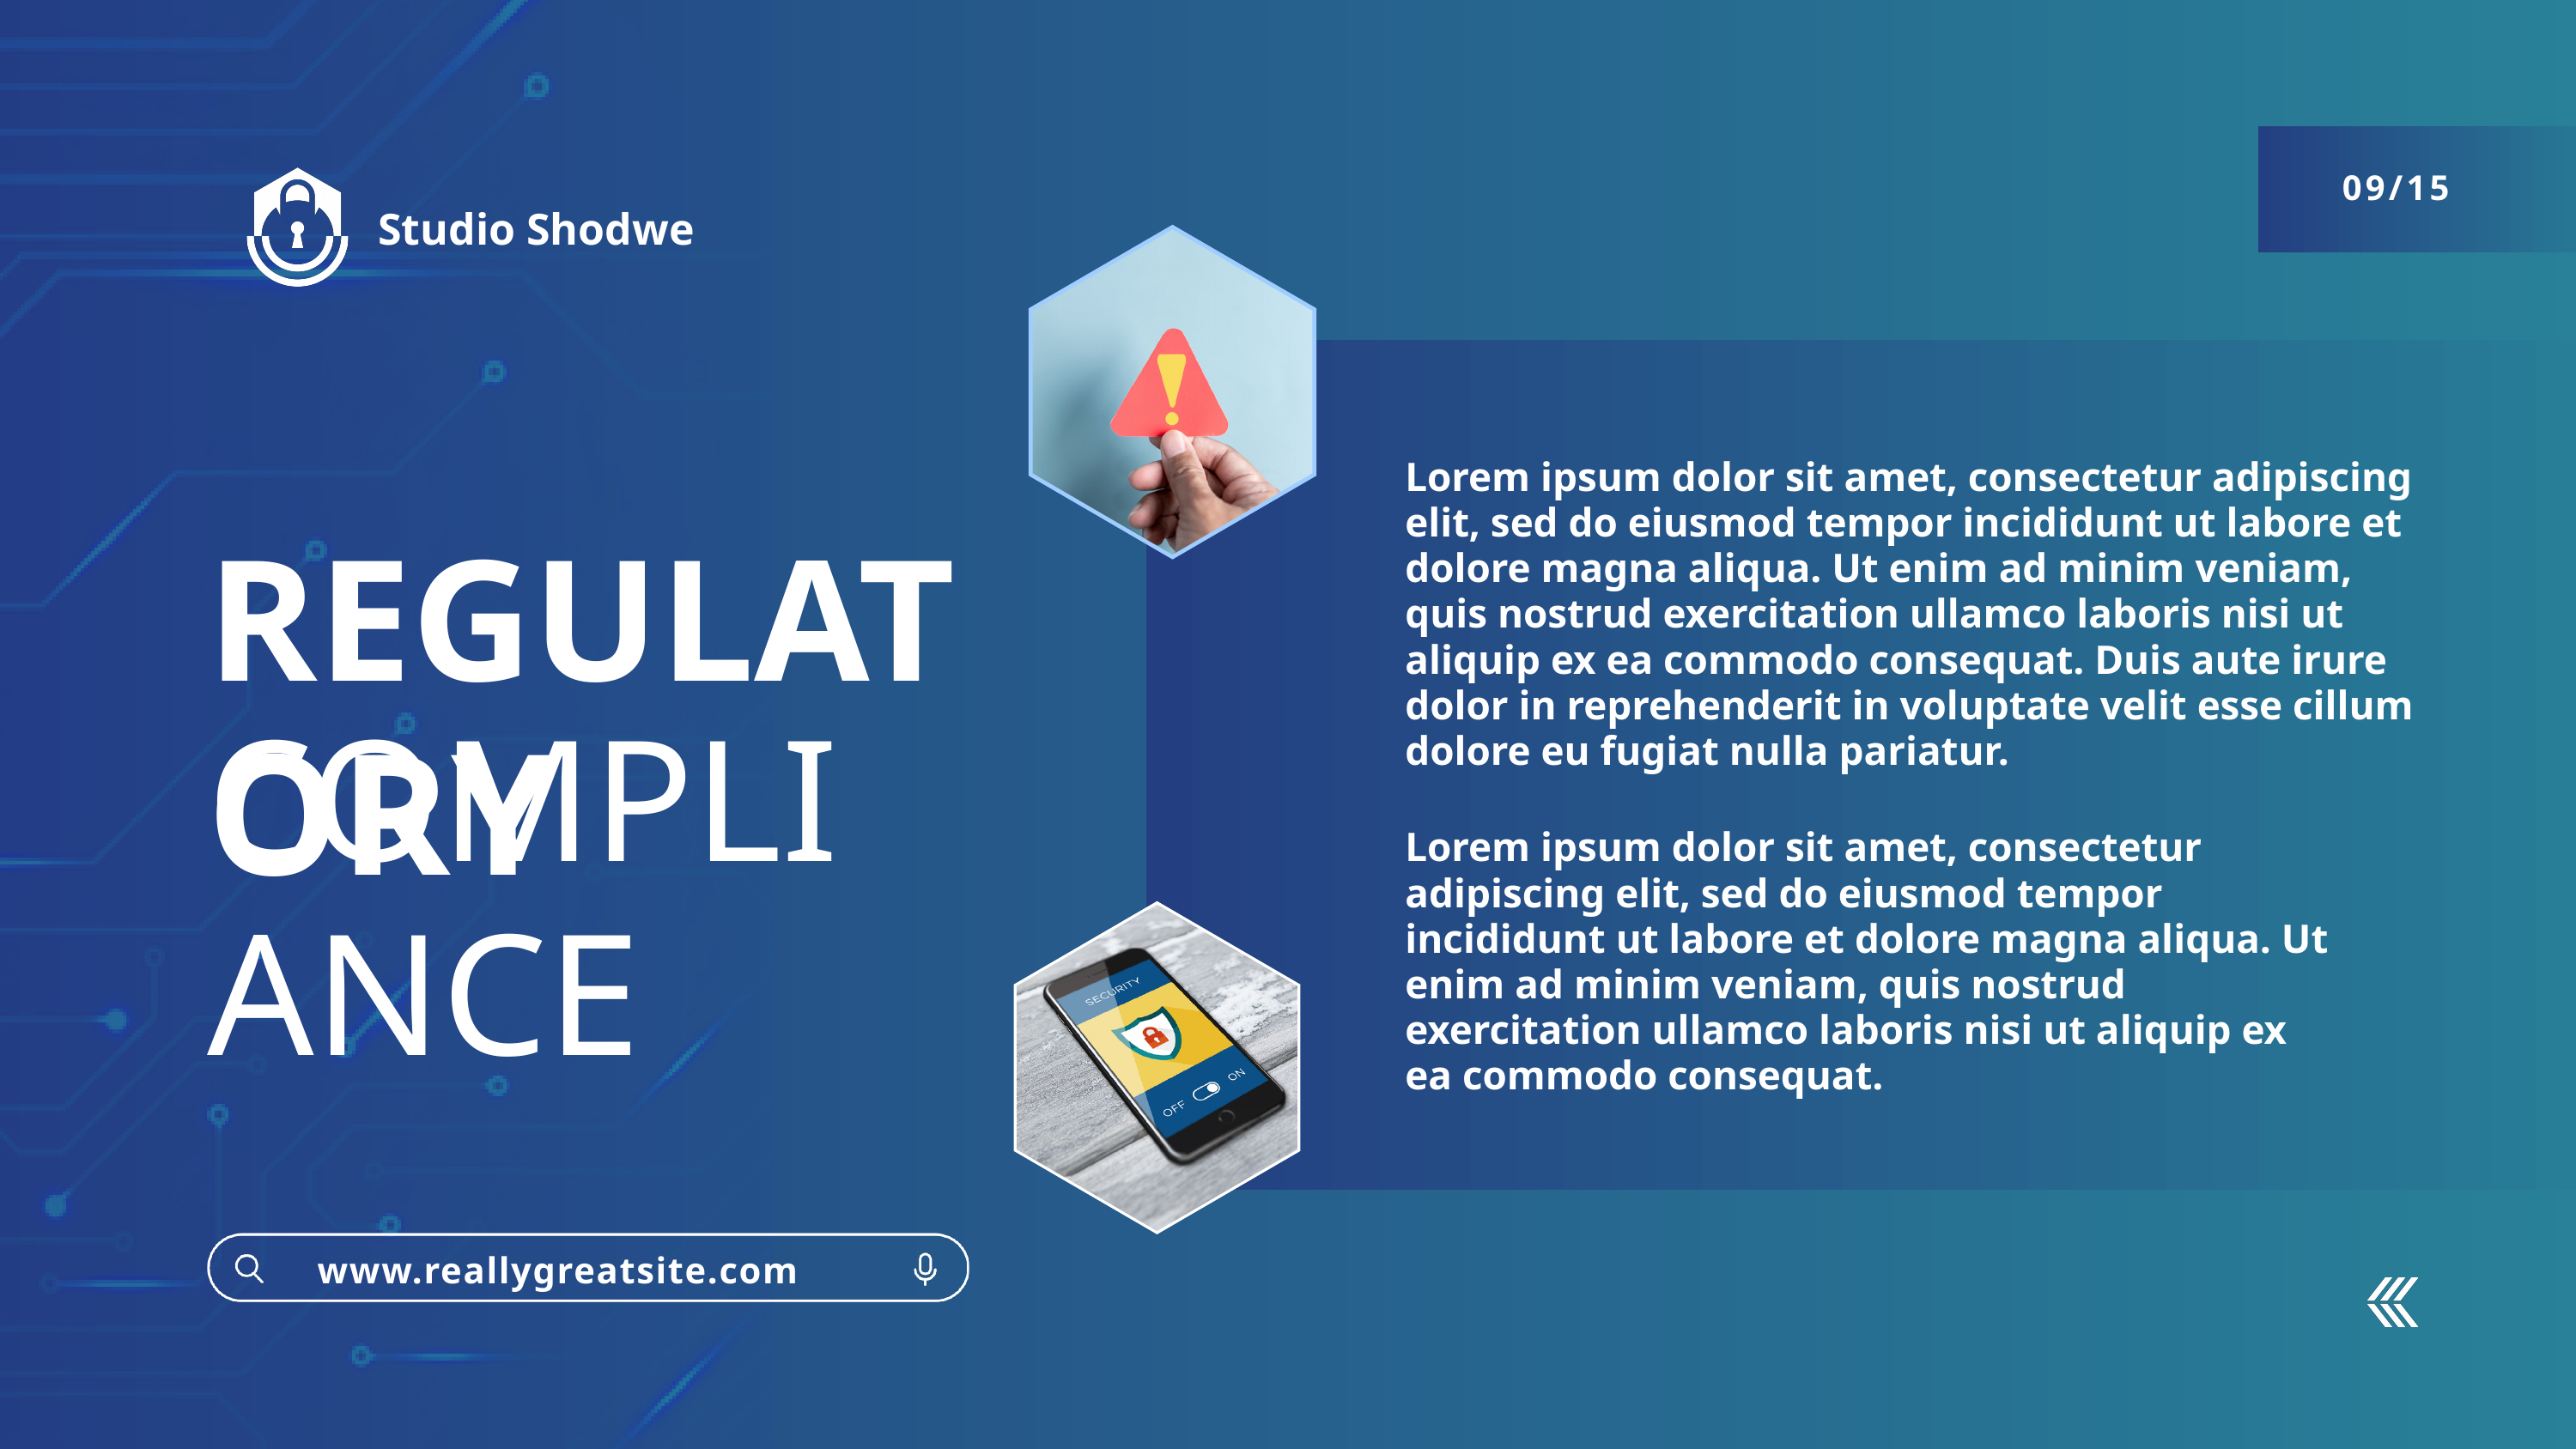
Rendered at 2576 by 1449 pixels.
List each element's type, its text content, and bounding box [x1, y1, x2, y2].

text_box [1145, 339, 2576, 1191]
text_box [2257, 125, 2576, 253]
text_box www.reallygreatsite.com [317, 1242, 849, 1291]
text_box [207, 1233, 969, 1302]
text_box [1015, 902, 1299, 1234]
text_box [246, 167, 349, 287]
text_box REGULATORY [207, 519, 1005, 909]
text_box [1030, 227, 1315, 558]
text_box [0, 0, 774, 1449]
text_box Studio Shodwe [378, 203, 775, 254]
text_box COMPLIANCE [207, 700, 908, 1089]
text_box [2366, 1277, 2419, 1327]
